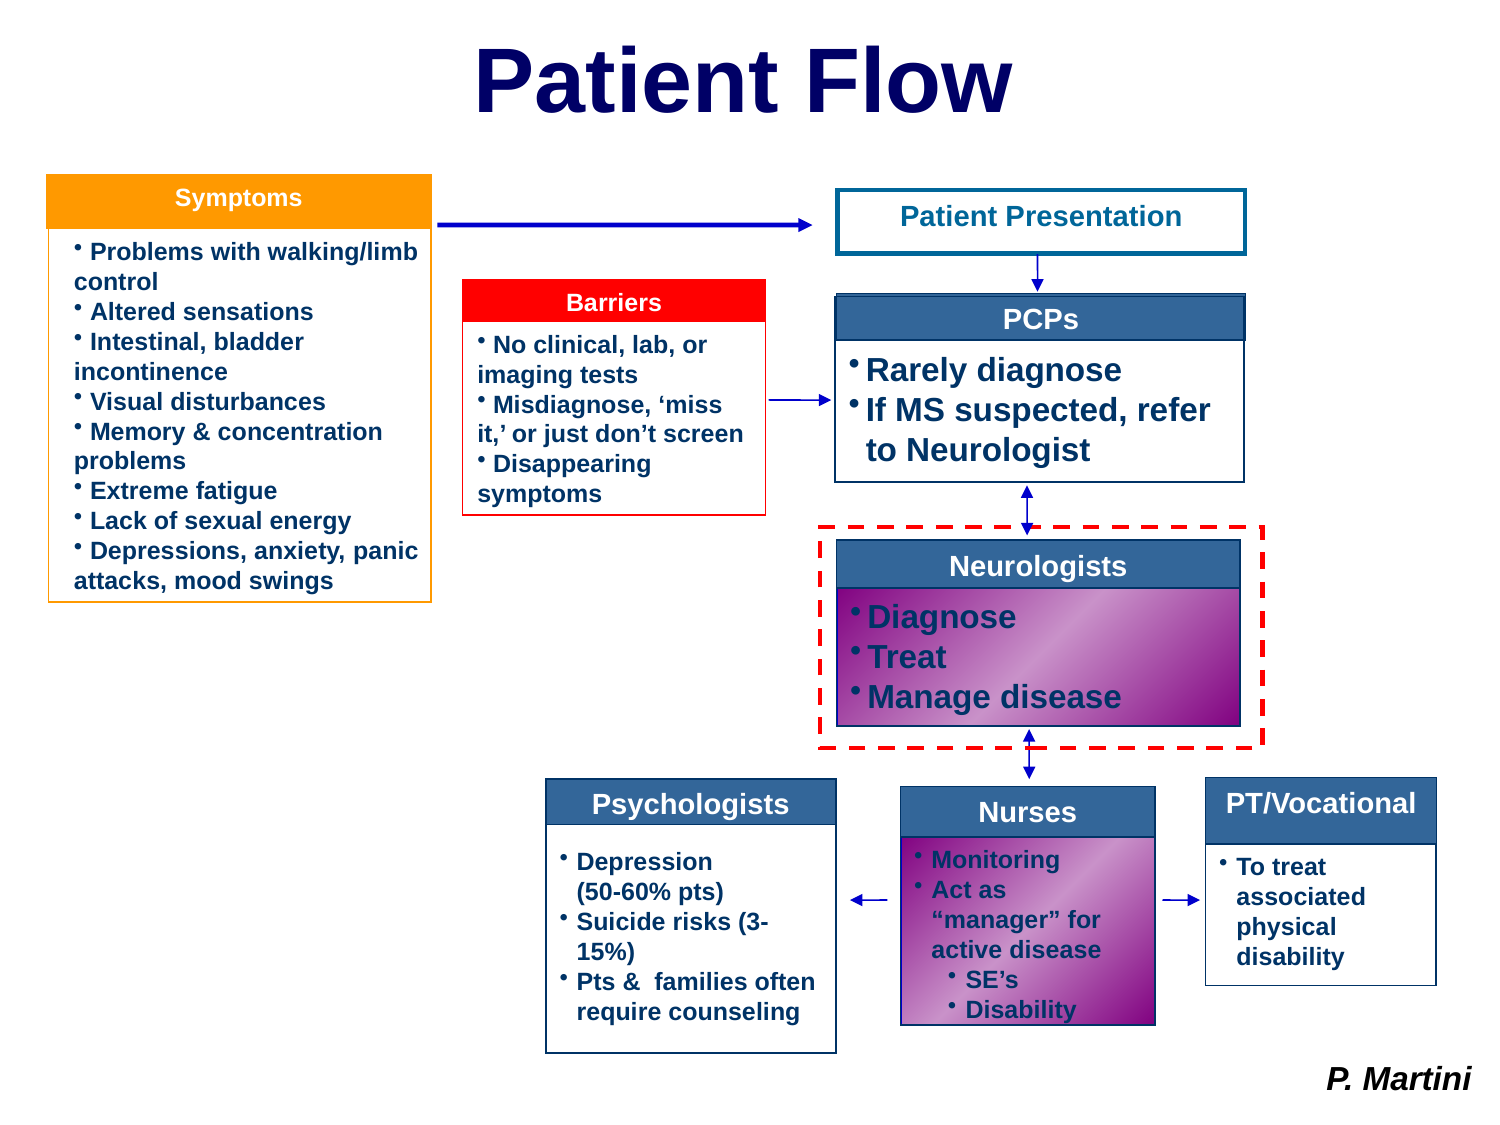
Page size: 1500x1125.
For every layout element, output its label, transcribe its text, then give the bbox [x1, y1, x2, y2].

text_box P. Martini [1311, 1049, 1487, 1105]
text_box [462, 279, 1263, 749]
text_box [545, 728, 1437, 1054]
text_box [46, 174, 1246, 633]
text_box Patient Flow [337, 37, 1175, 135]
